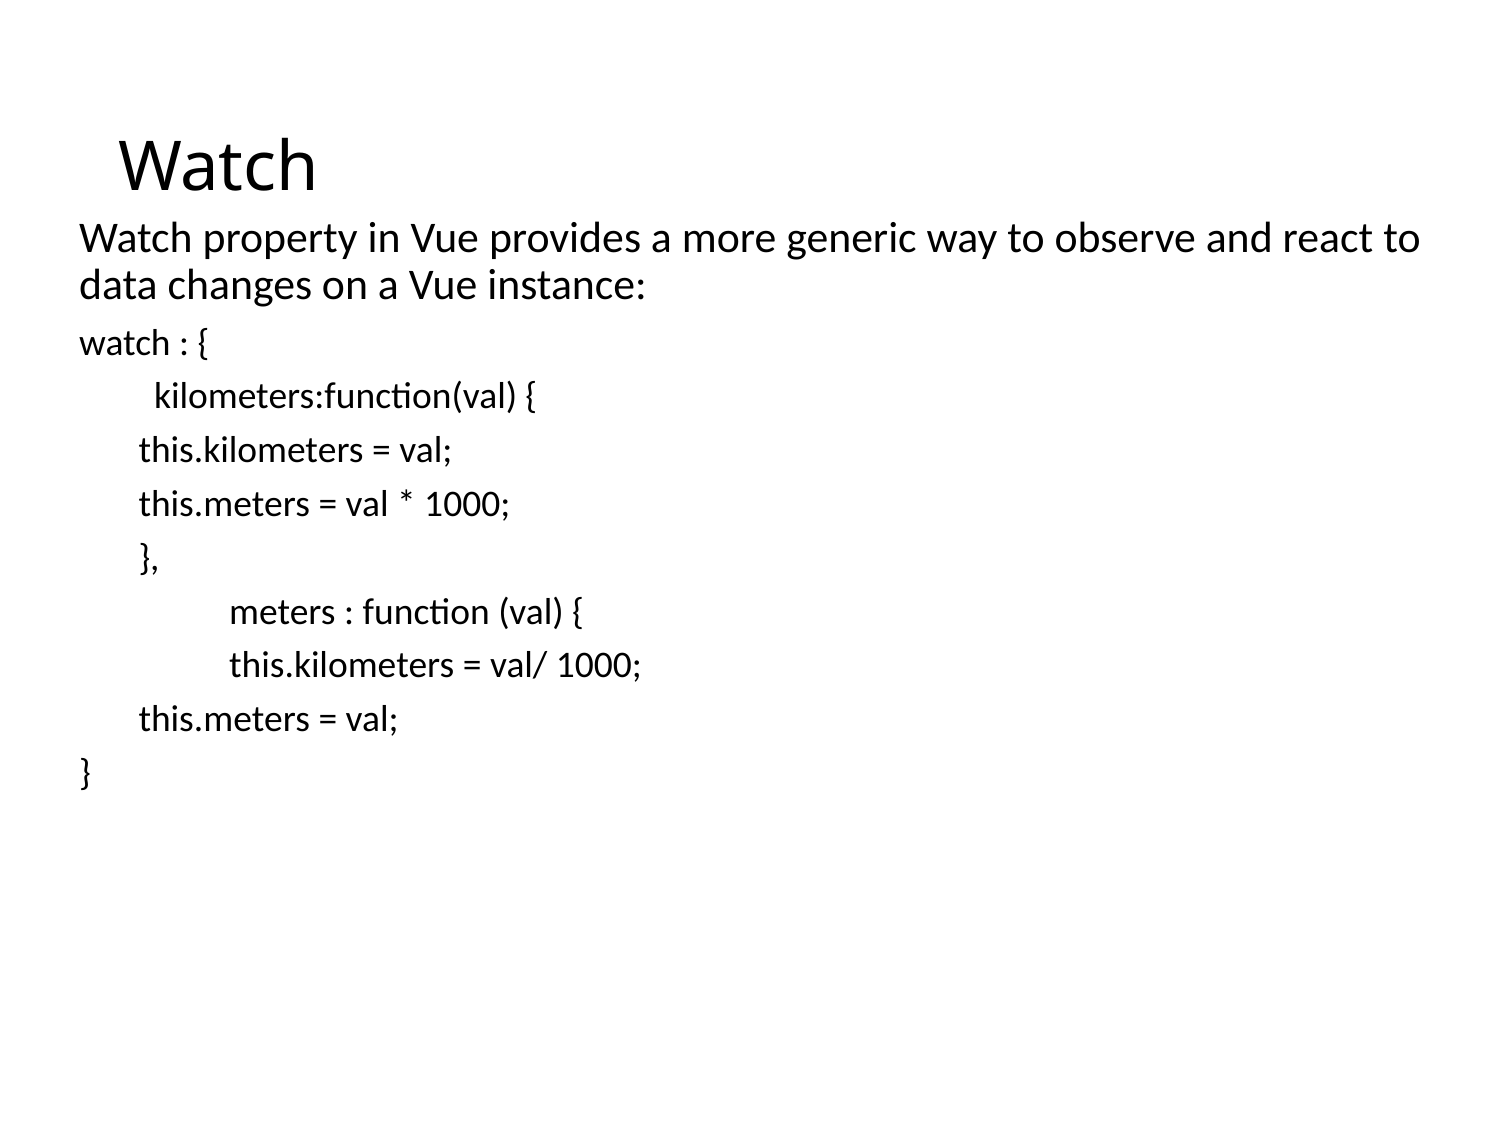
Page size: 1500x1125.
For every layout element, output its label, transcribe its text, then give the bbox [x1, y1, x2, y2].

list Watch property in Vue provides a more generic way to observe and react to data changes on a Vue instance: watch : { kilometers:function(val) { this.kilometers = val; this.meters = val * 1000; }, meters : function (val) { this.kilometers = val/ 1000; this.meters = val; } [64, 200, 1449, 1025]
title Watch [103, 59, 1397, 200]
